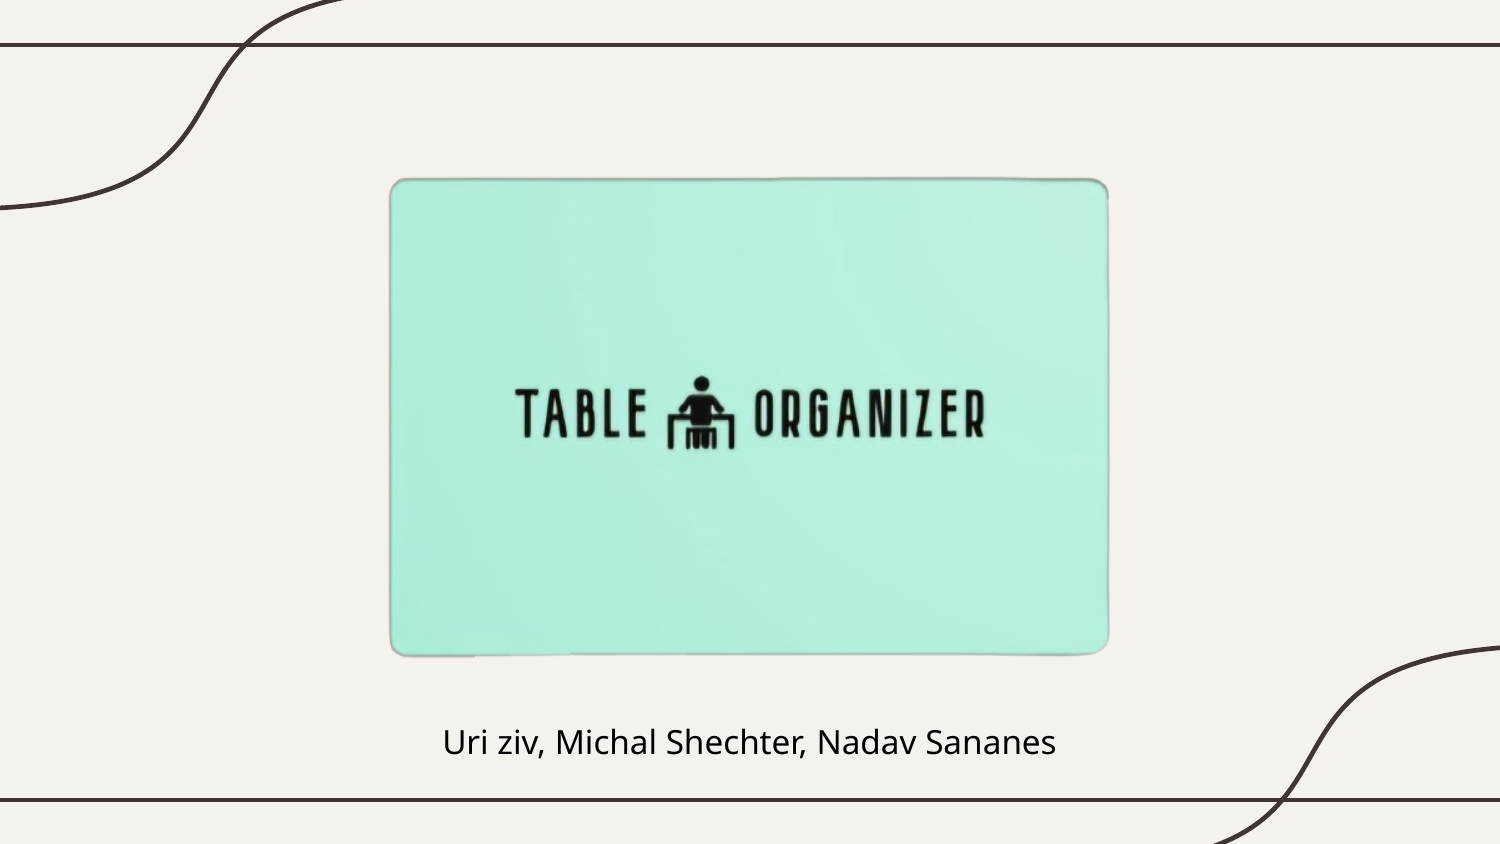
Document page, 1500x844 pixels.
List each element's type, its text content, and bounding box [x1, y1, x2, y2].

subtitle Uri ziv, Michal Shechter, Nadav Sananes [170, 706, 1330, 779]
picture [369, 167, 1131, 676]
